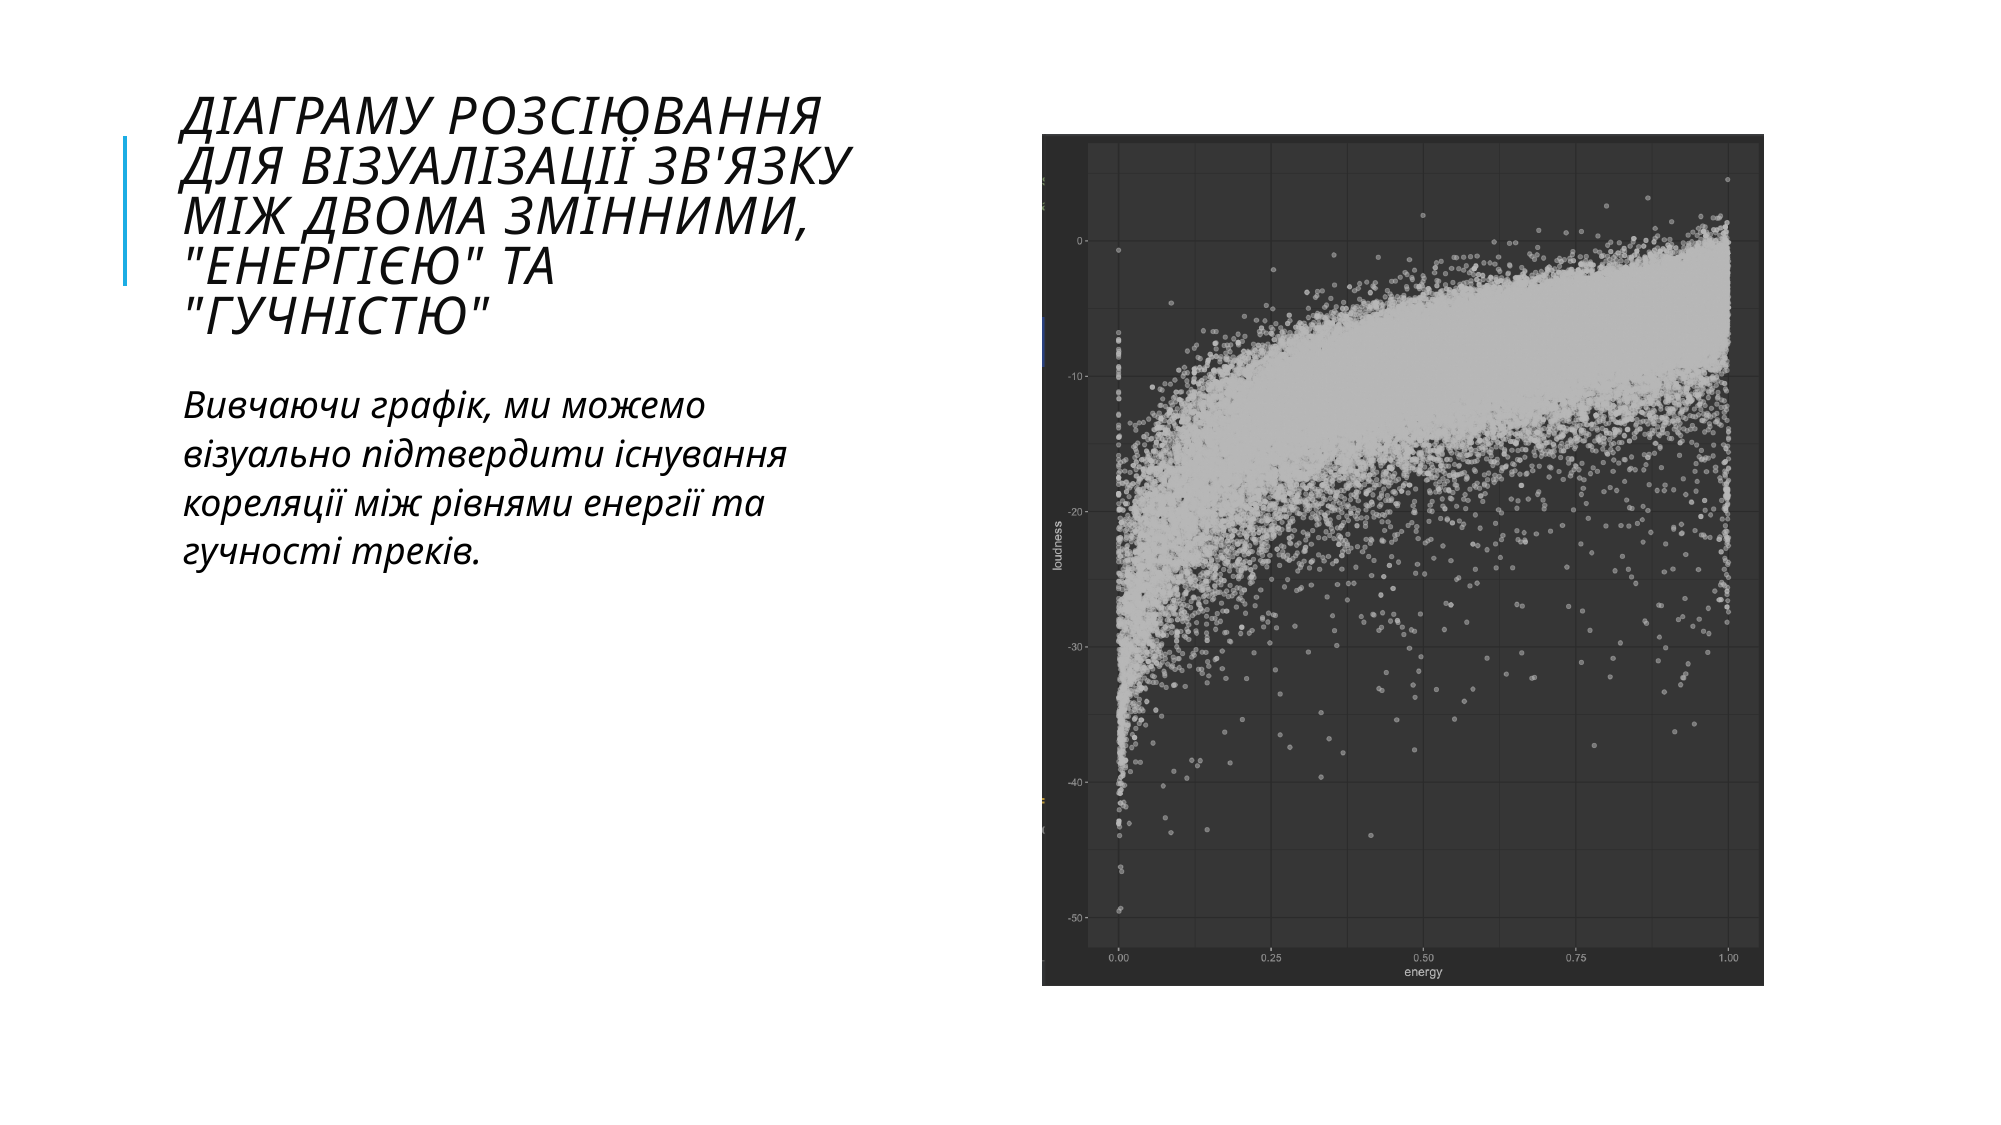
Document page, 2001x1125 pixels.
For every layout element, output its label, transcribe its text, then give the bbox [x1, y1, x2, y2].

title діаграму розсіювання для візуалізації зв'язку між двома змінними, "енергією" та "гучністю" [168, 77, 888, 363]
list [1042, 134, 1765, 986]
list Вивчаючи графік, ми можемо візуально підтвердити існування кореляції між рівнями енергії та гучності треків. [168, 370, 888, 988]
